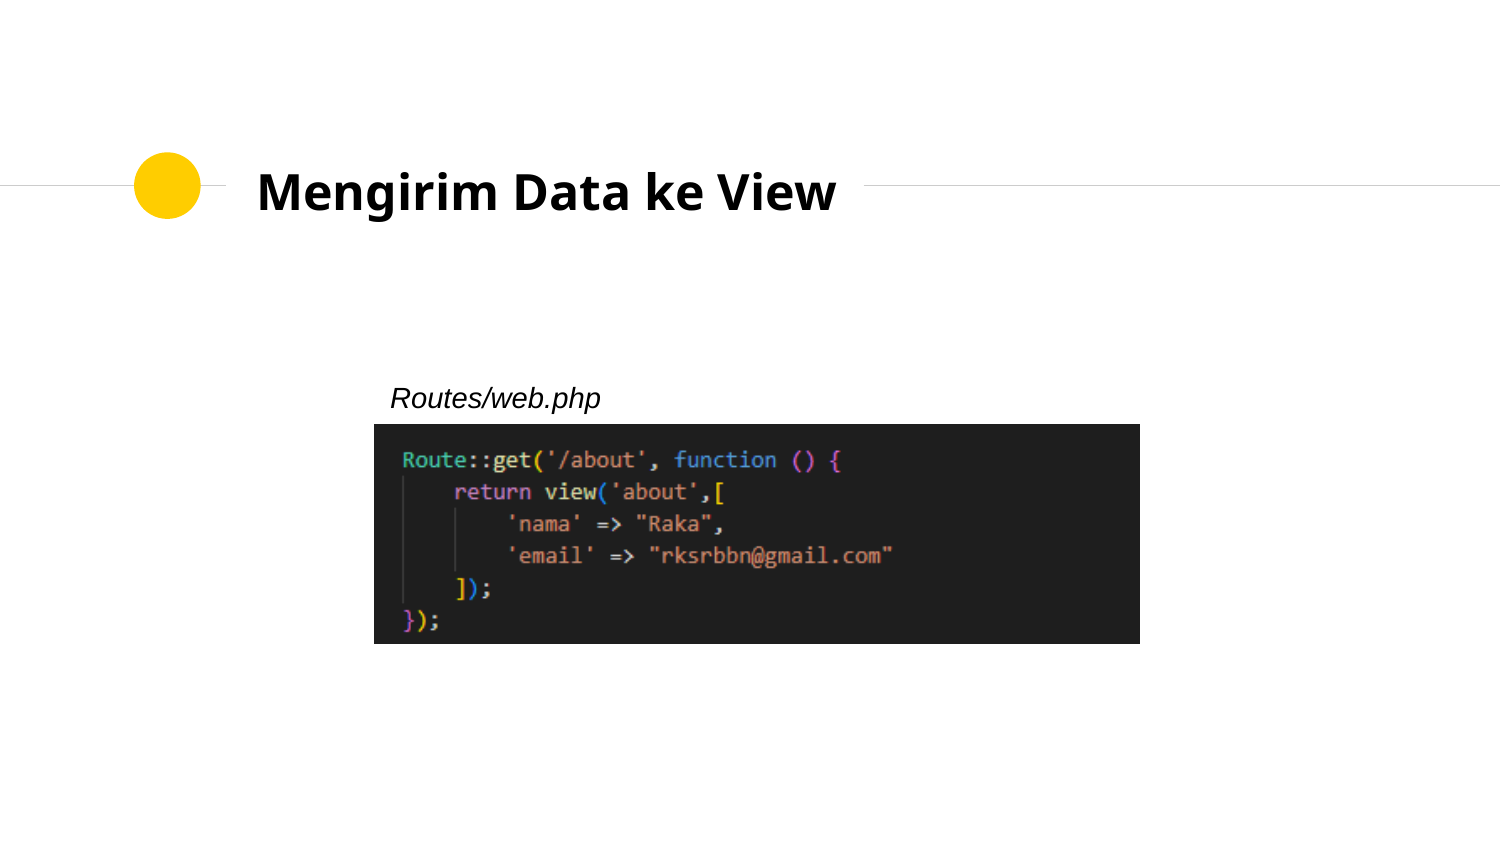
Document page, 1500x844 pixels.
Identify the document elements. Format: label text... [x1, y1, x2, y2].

text_box Routes/web.php [375, 372, 617, 422]
picture [374, 423, 1141, 645]
title Mengirim Data ke View [241, 145, 878, 217]
